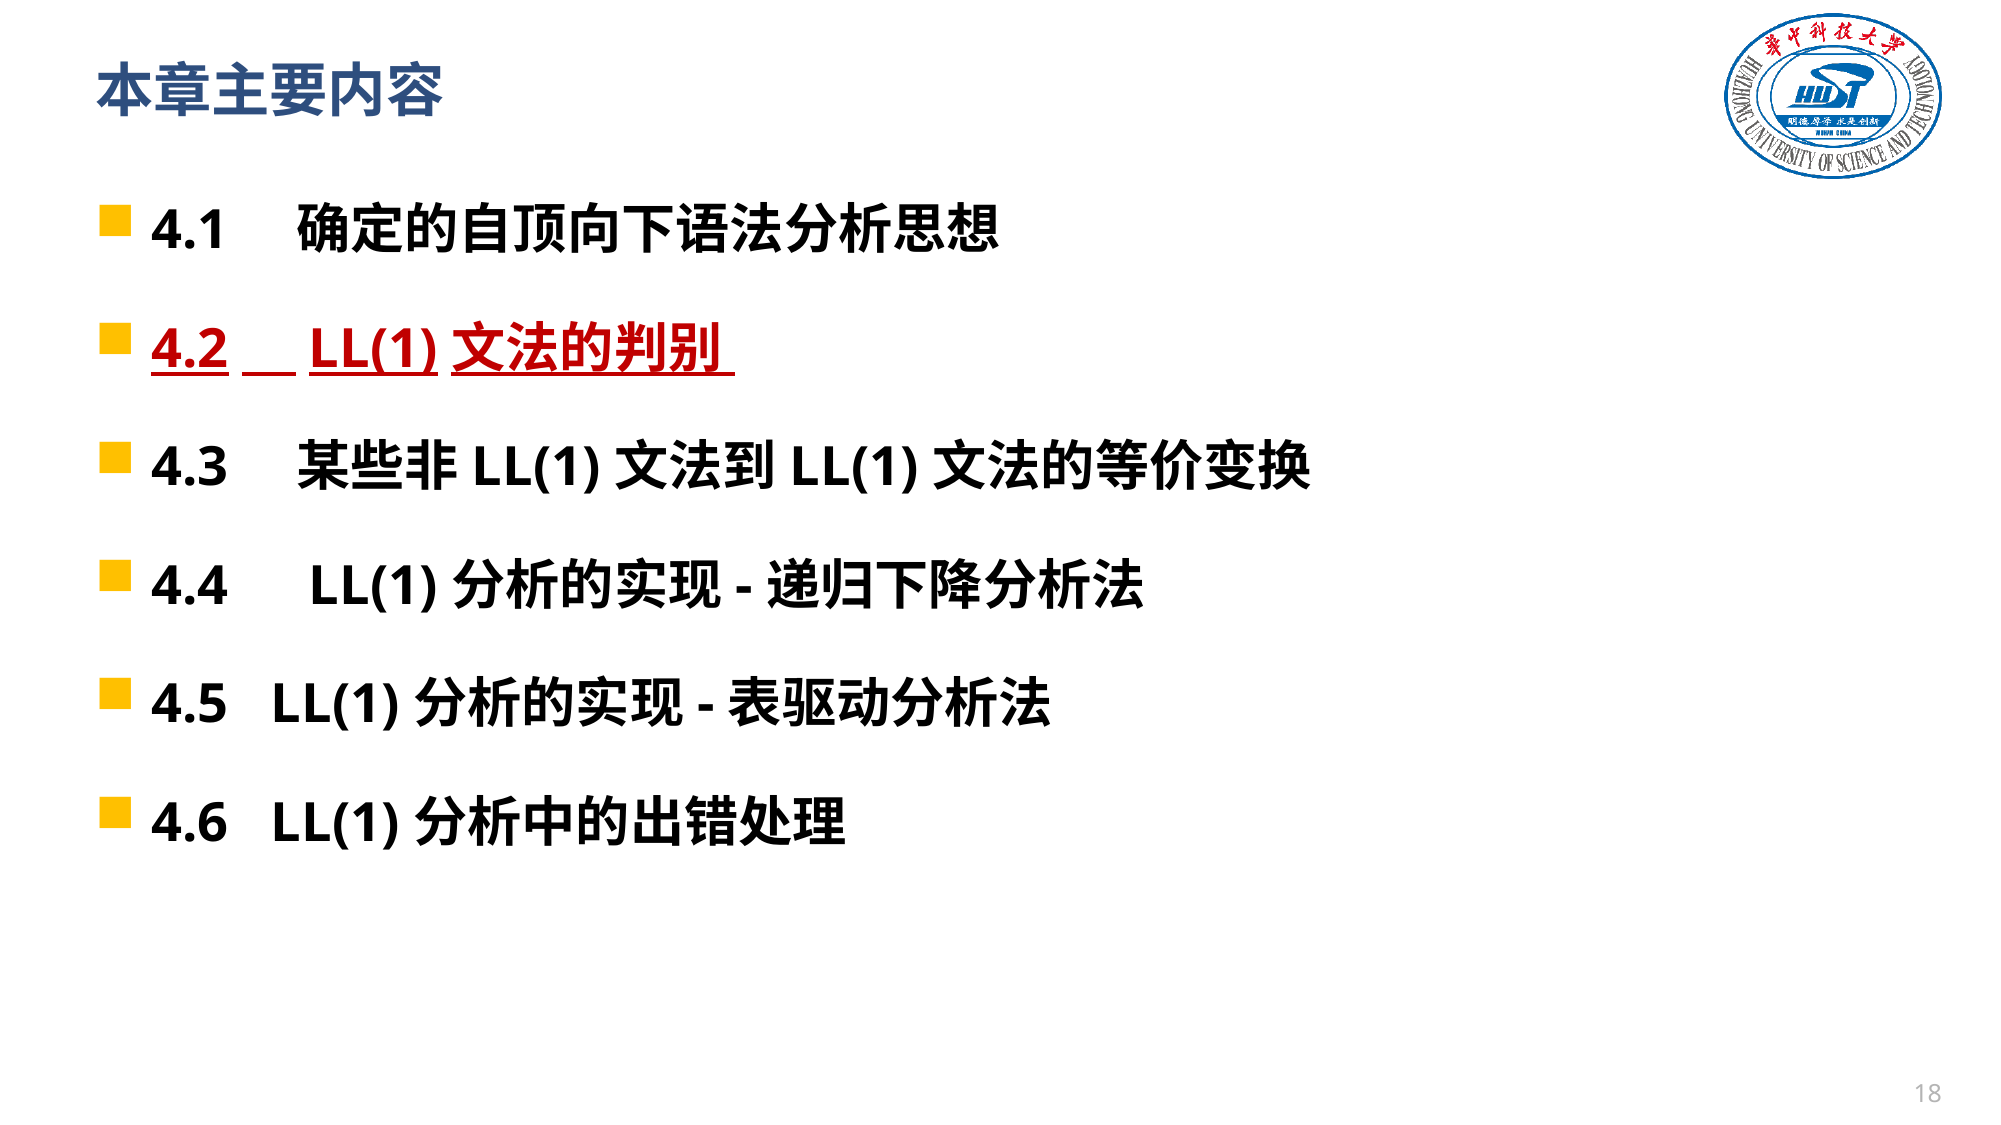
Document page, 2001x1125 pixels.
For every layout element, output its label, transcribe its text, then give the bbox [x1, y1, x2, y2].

list 4.1 确定的自顶向下语法分析思想 4.2 LL(1)文法的判别 4.3 某些非LL(1)文法到LL(1)文法的等价变换 4.4 LL(1)分析的实现-递归下降分析法 4.5 LL(1)分析的实现-表驱动分析法 4.6 LL(1)分析中的出错处理 [80, 154, 1805, 936]
picture [1724, 13, 1942, 179]
slide_number 17 [1373, 1064, 1957, 1125]
title 本章主要内容 [80, 42, 1805, 144]
